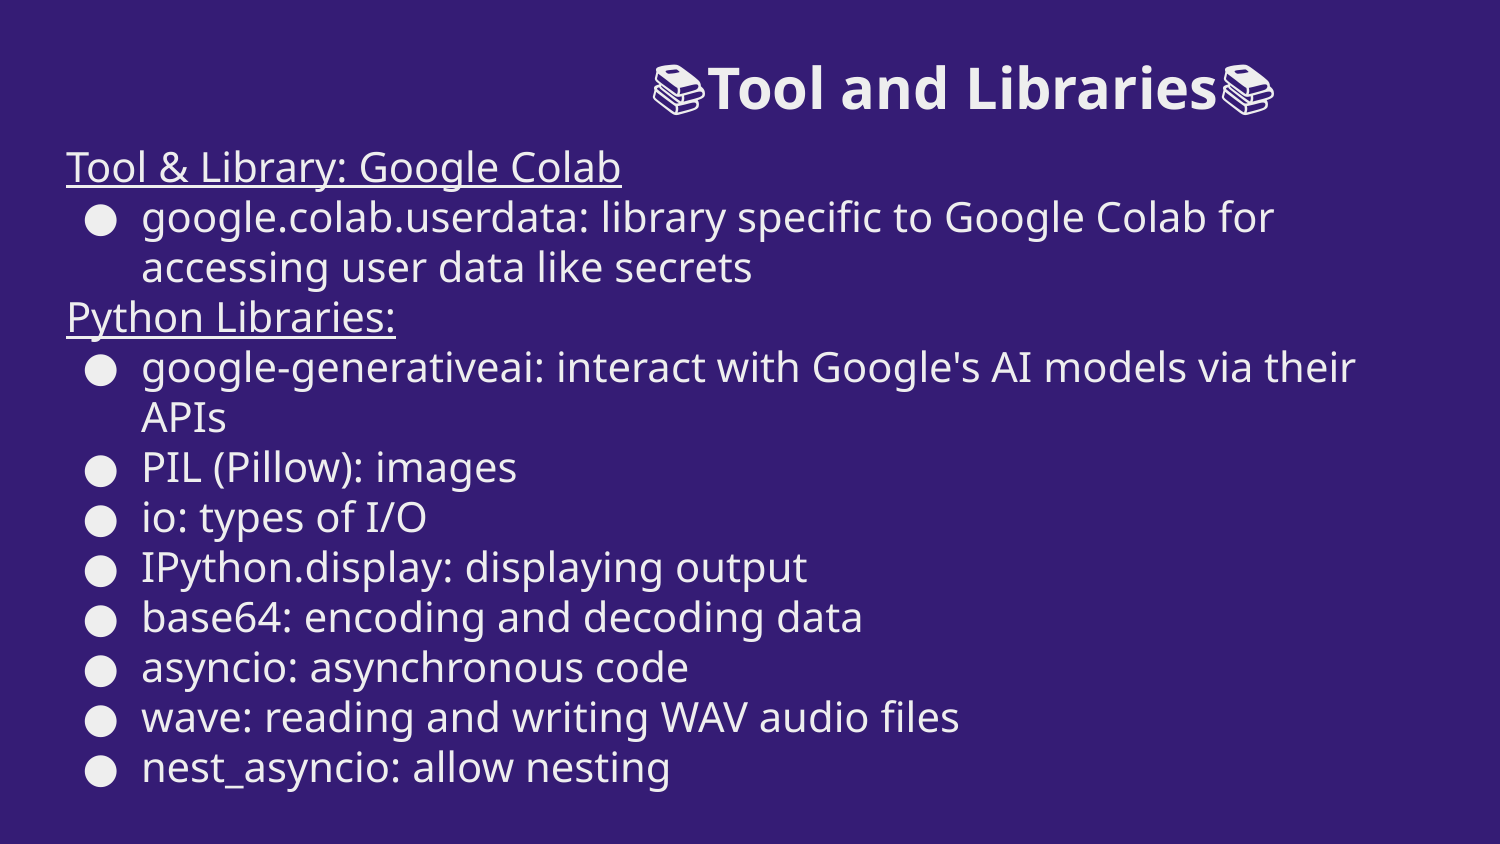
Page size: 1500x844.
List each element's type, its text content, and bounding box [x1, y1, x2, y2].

subtitle Tool & Library: Google Colab google.colab.userdata: library specific to Google Colab for accessing user data like secrets Python Libraries: google-generativeai: interact with Google's AI models via their APIs PIL (Pillow): images io: types of I/O IPython.display: displaying output base64: encoding and decoding data asyncio: asynchronous code wave: reading and writing WAV audio files nest_asyncio: allow nesting [51, 121, 1459, 811]
title 📚Tool and Libraries📚 [452, 44, 1475, 138]
